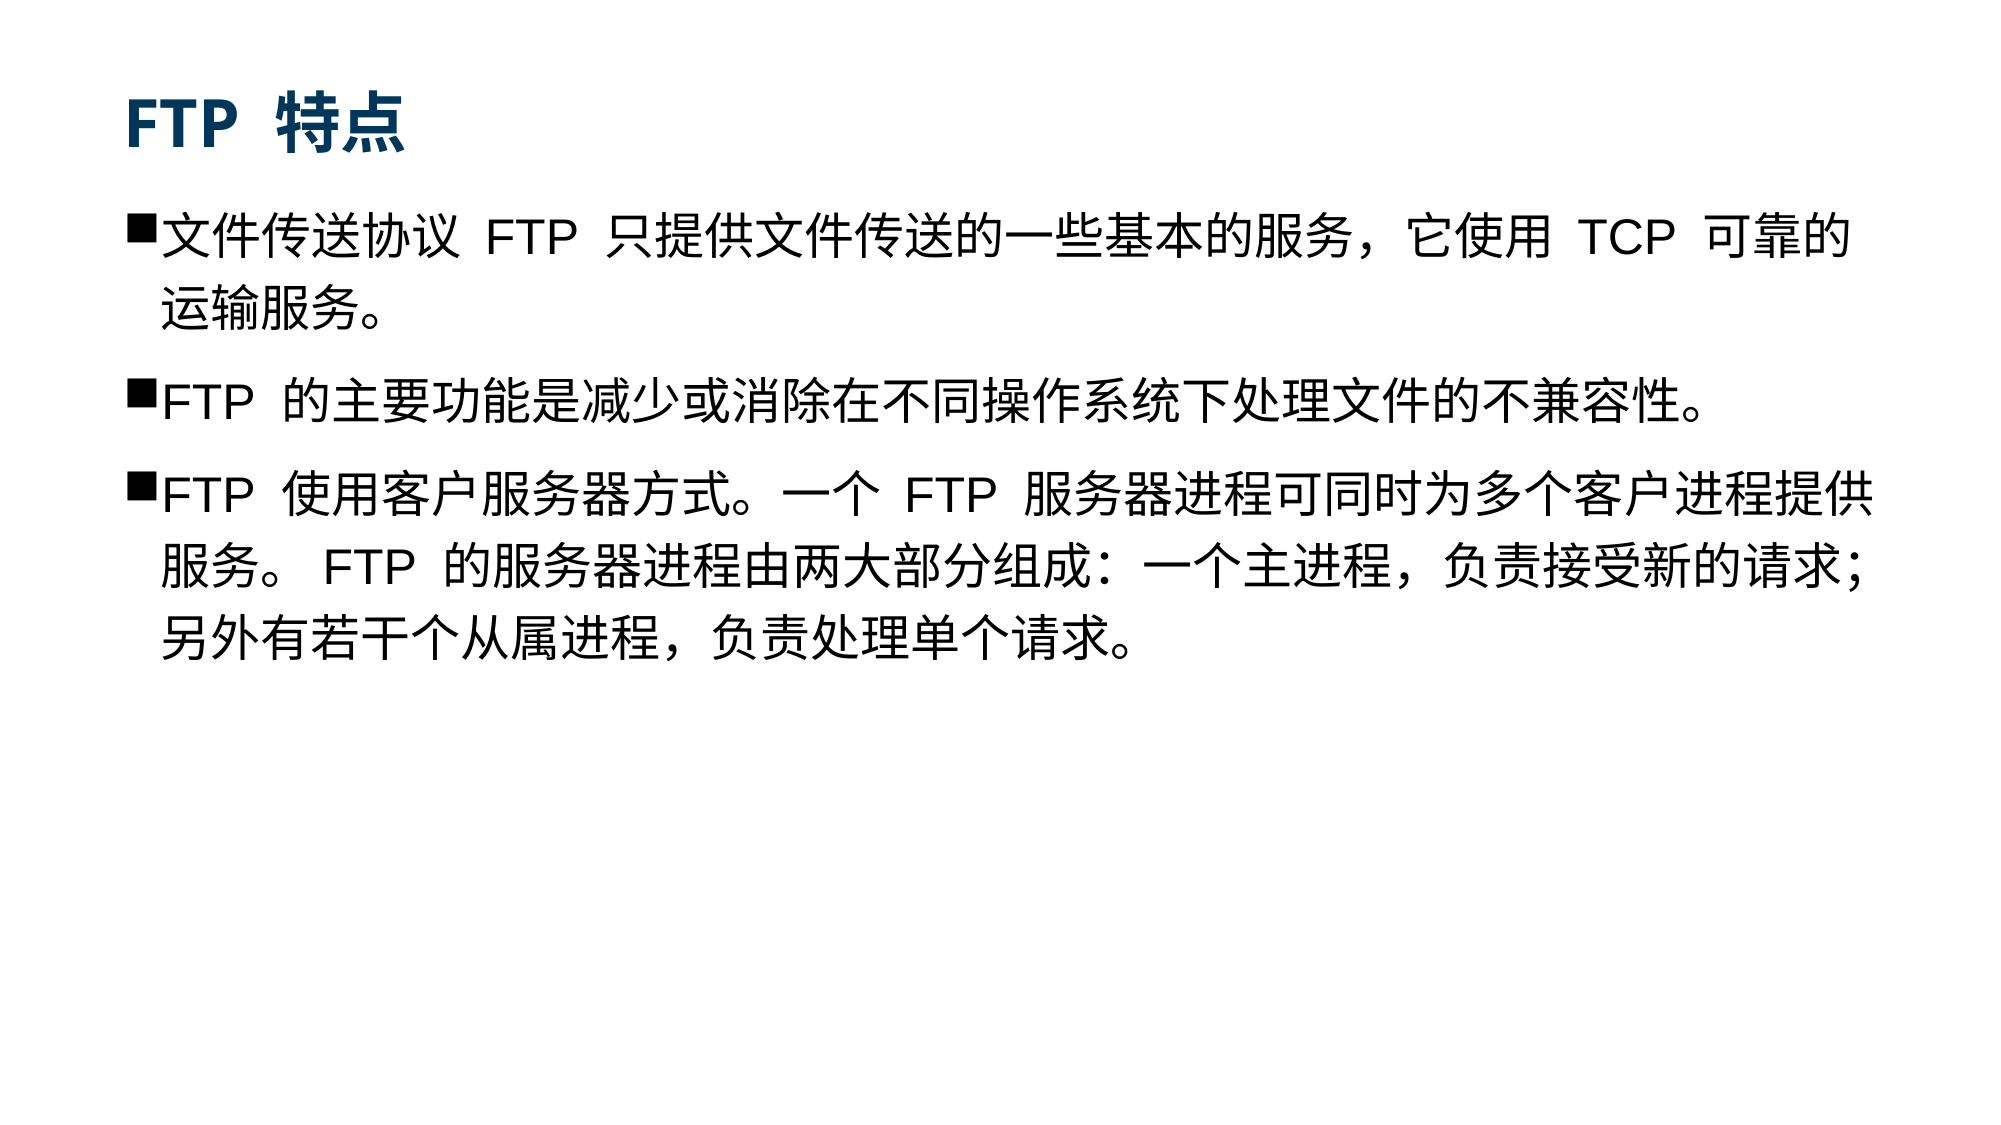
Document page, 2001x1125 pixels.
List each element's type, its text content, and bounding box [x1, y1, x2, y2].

list 文件传送协议 FTP 只提供文件传送的一些基本的服务，它使用 TCP 可靠的运输服务。 FTP 的主要功能是减少或消除在不同操作系统下处理文件的不兼容性。 FTP 使用客户服务器方式。一个 FTP 服务器进程可同时为多个客户进程提供服务。FTP 的服务器进程由两大部分组成：一个主进程，负责接受新的请求；另外有若干个从属进程，负责处理单个请求。 [108, 185, 1890, 1007]
title FTP 特点 [108, 21, 1890, 169]
